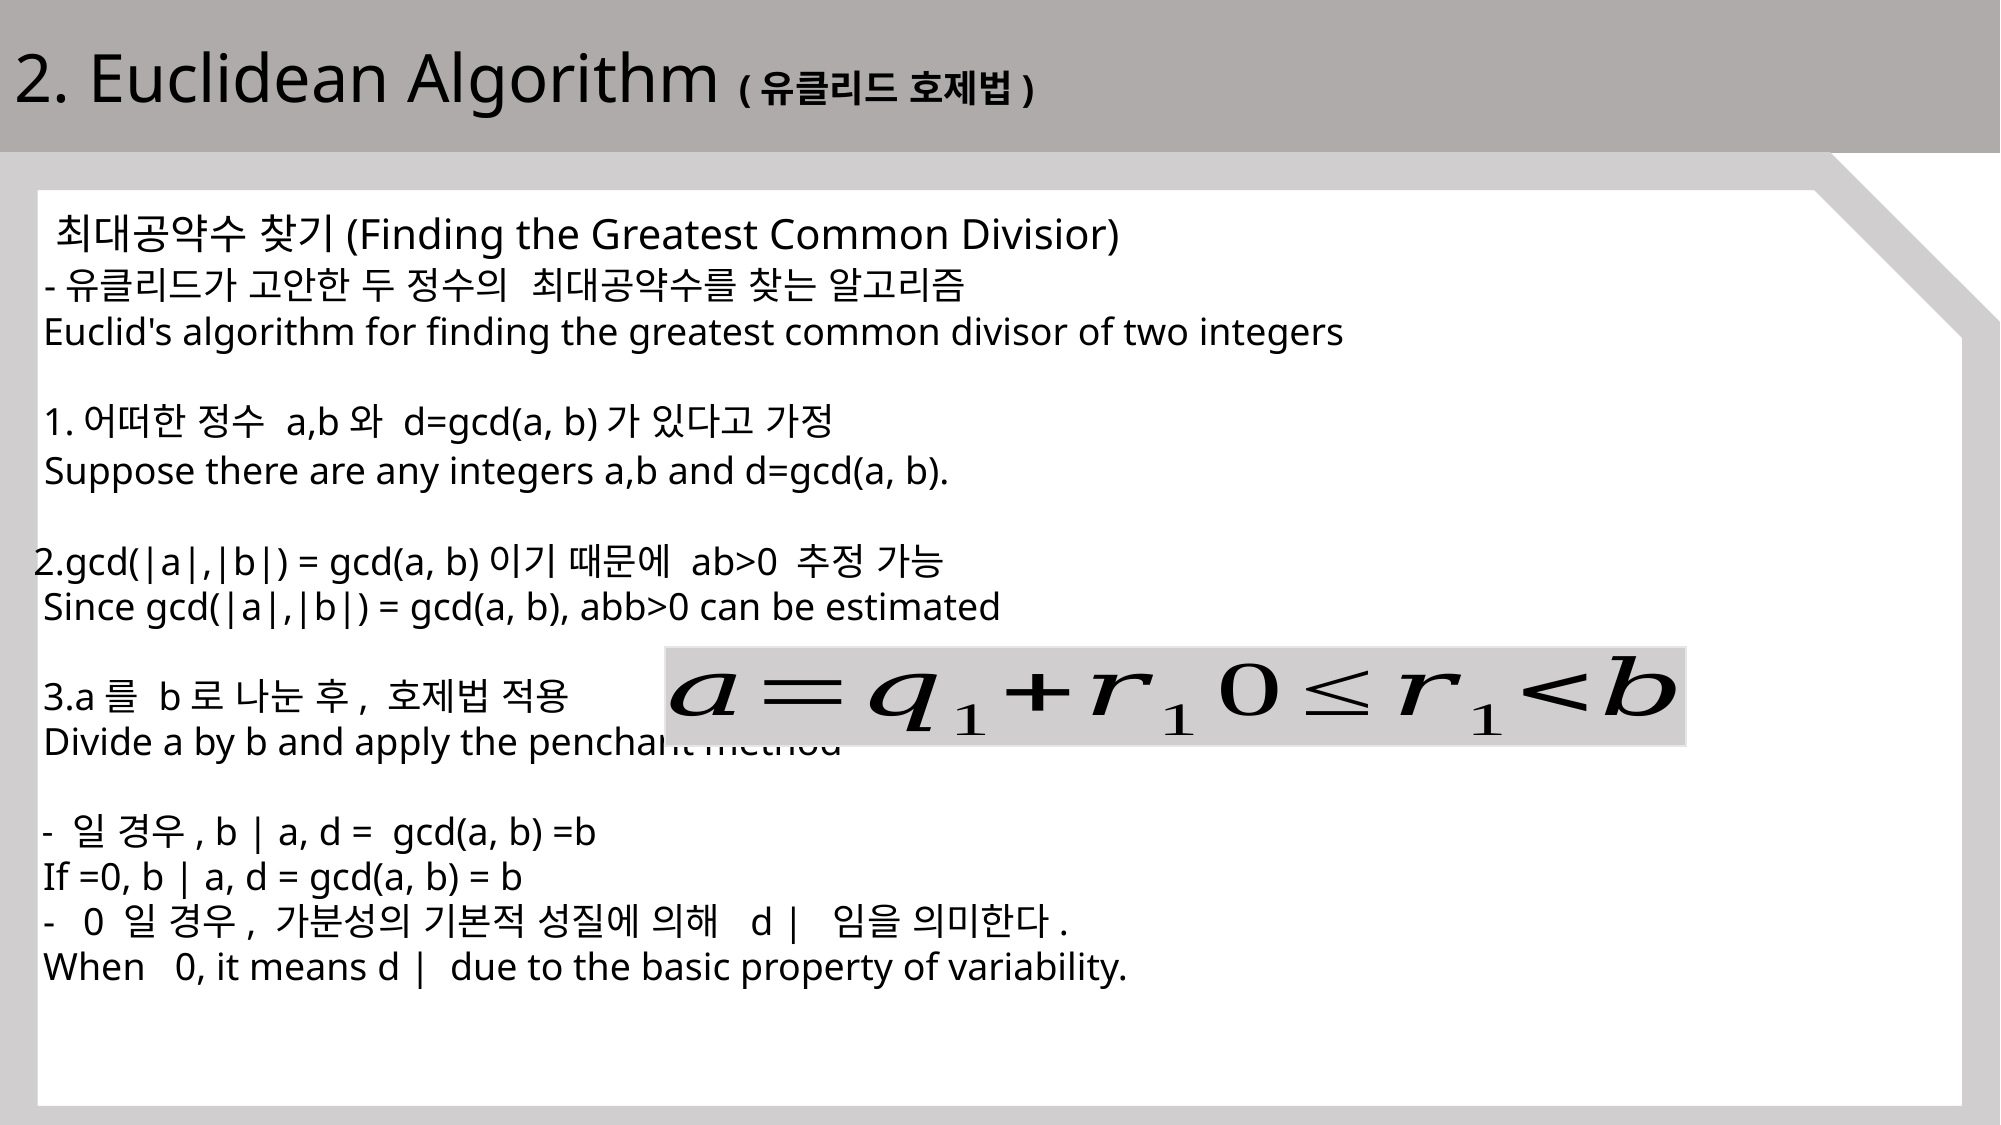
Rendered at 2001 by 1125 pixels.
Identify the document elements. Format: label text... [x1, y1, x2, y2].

text_box 2. Euclidean Algorithm (유클리드 호제법) [0, 0, 2000, 153]
